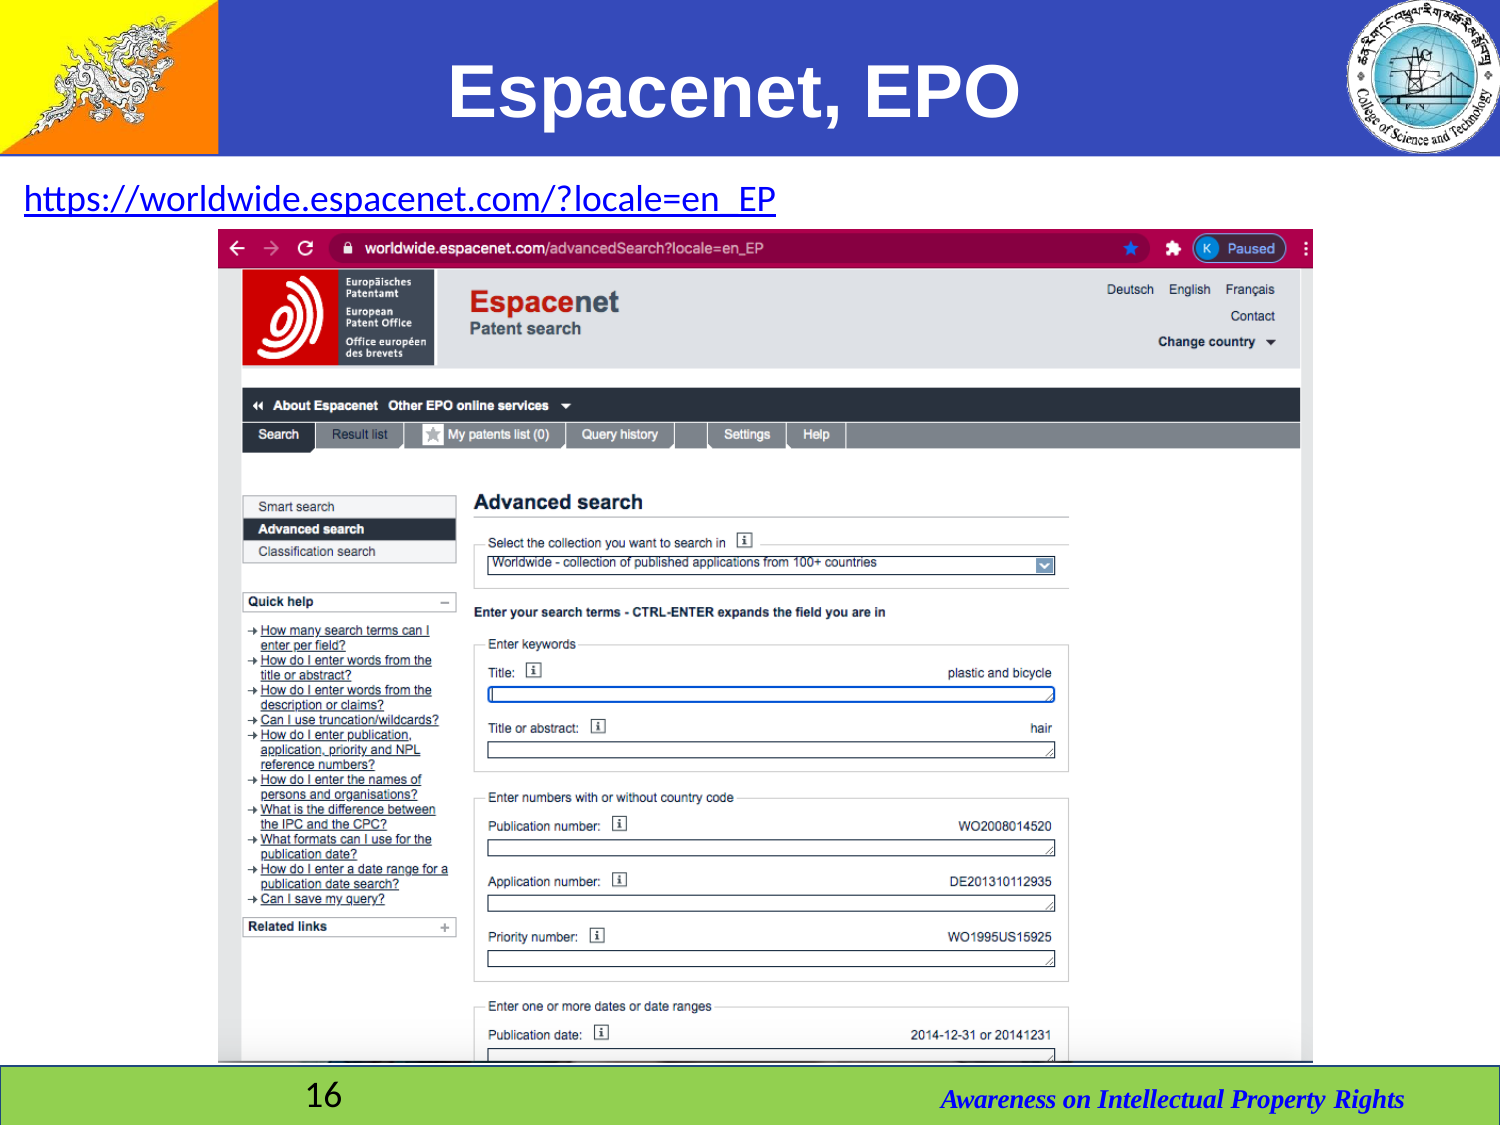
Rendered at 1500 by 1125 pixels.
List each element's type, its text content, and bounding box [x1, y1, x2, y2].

text_box [1346, 0, 1500, 155]
text_box 16 [289, 1071, 478, 1123]
text_box [0, 0, 219, 154]
picture [218, 228, 1313, 1063]
footer Awareness on Intellectual Property Rights [938, 1082, 1420, 1125]
text_box https://worldwide.espacenet.com/?locale=en_EP [8, 166, 1347, 272]
title Espacenet, EPO [362, 40, 1125, 166]
